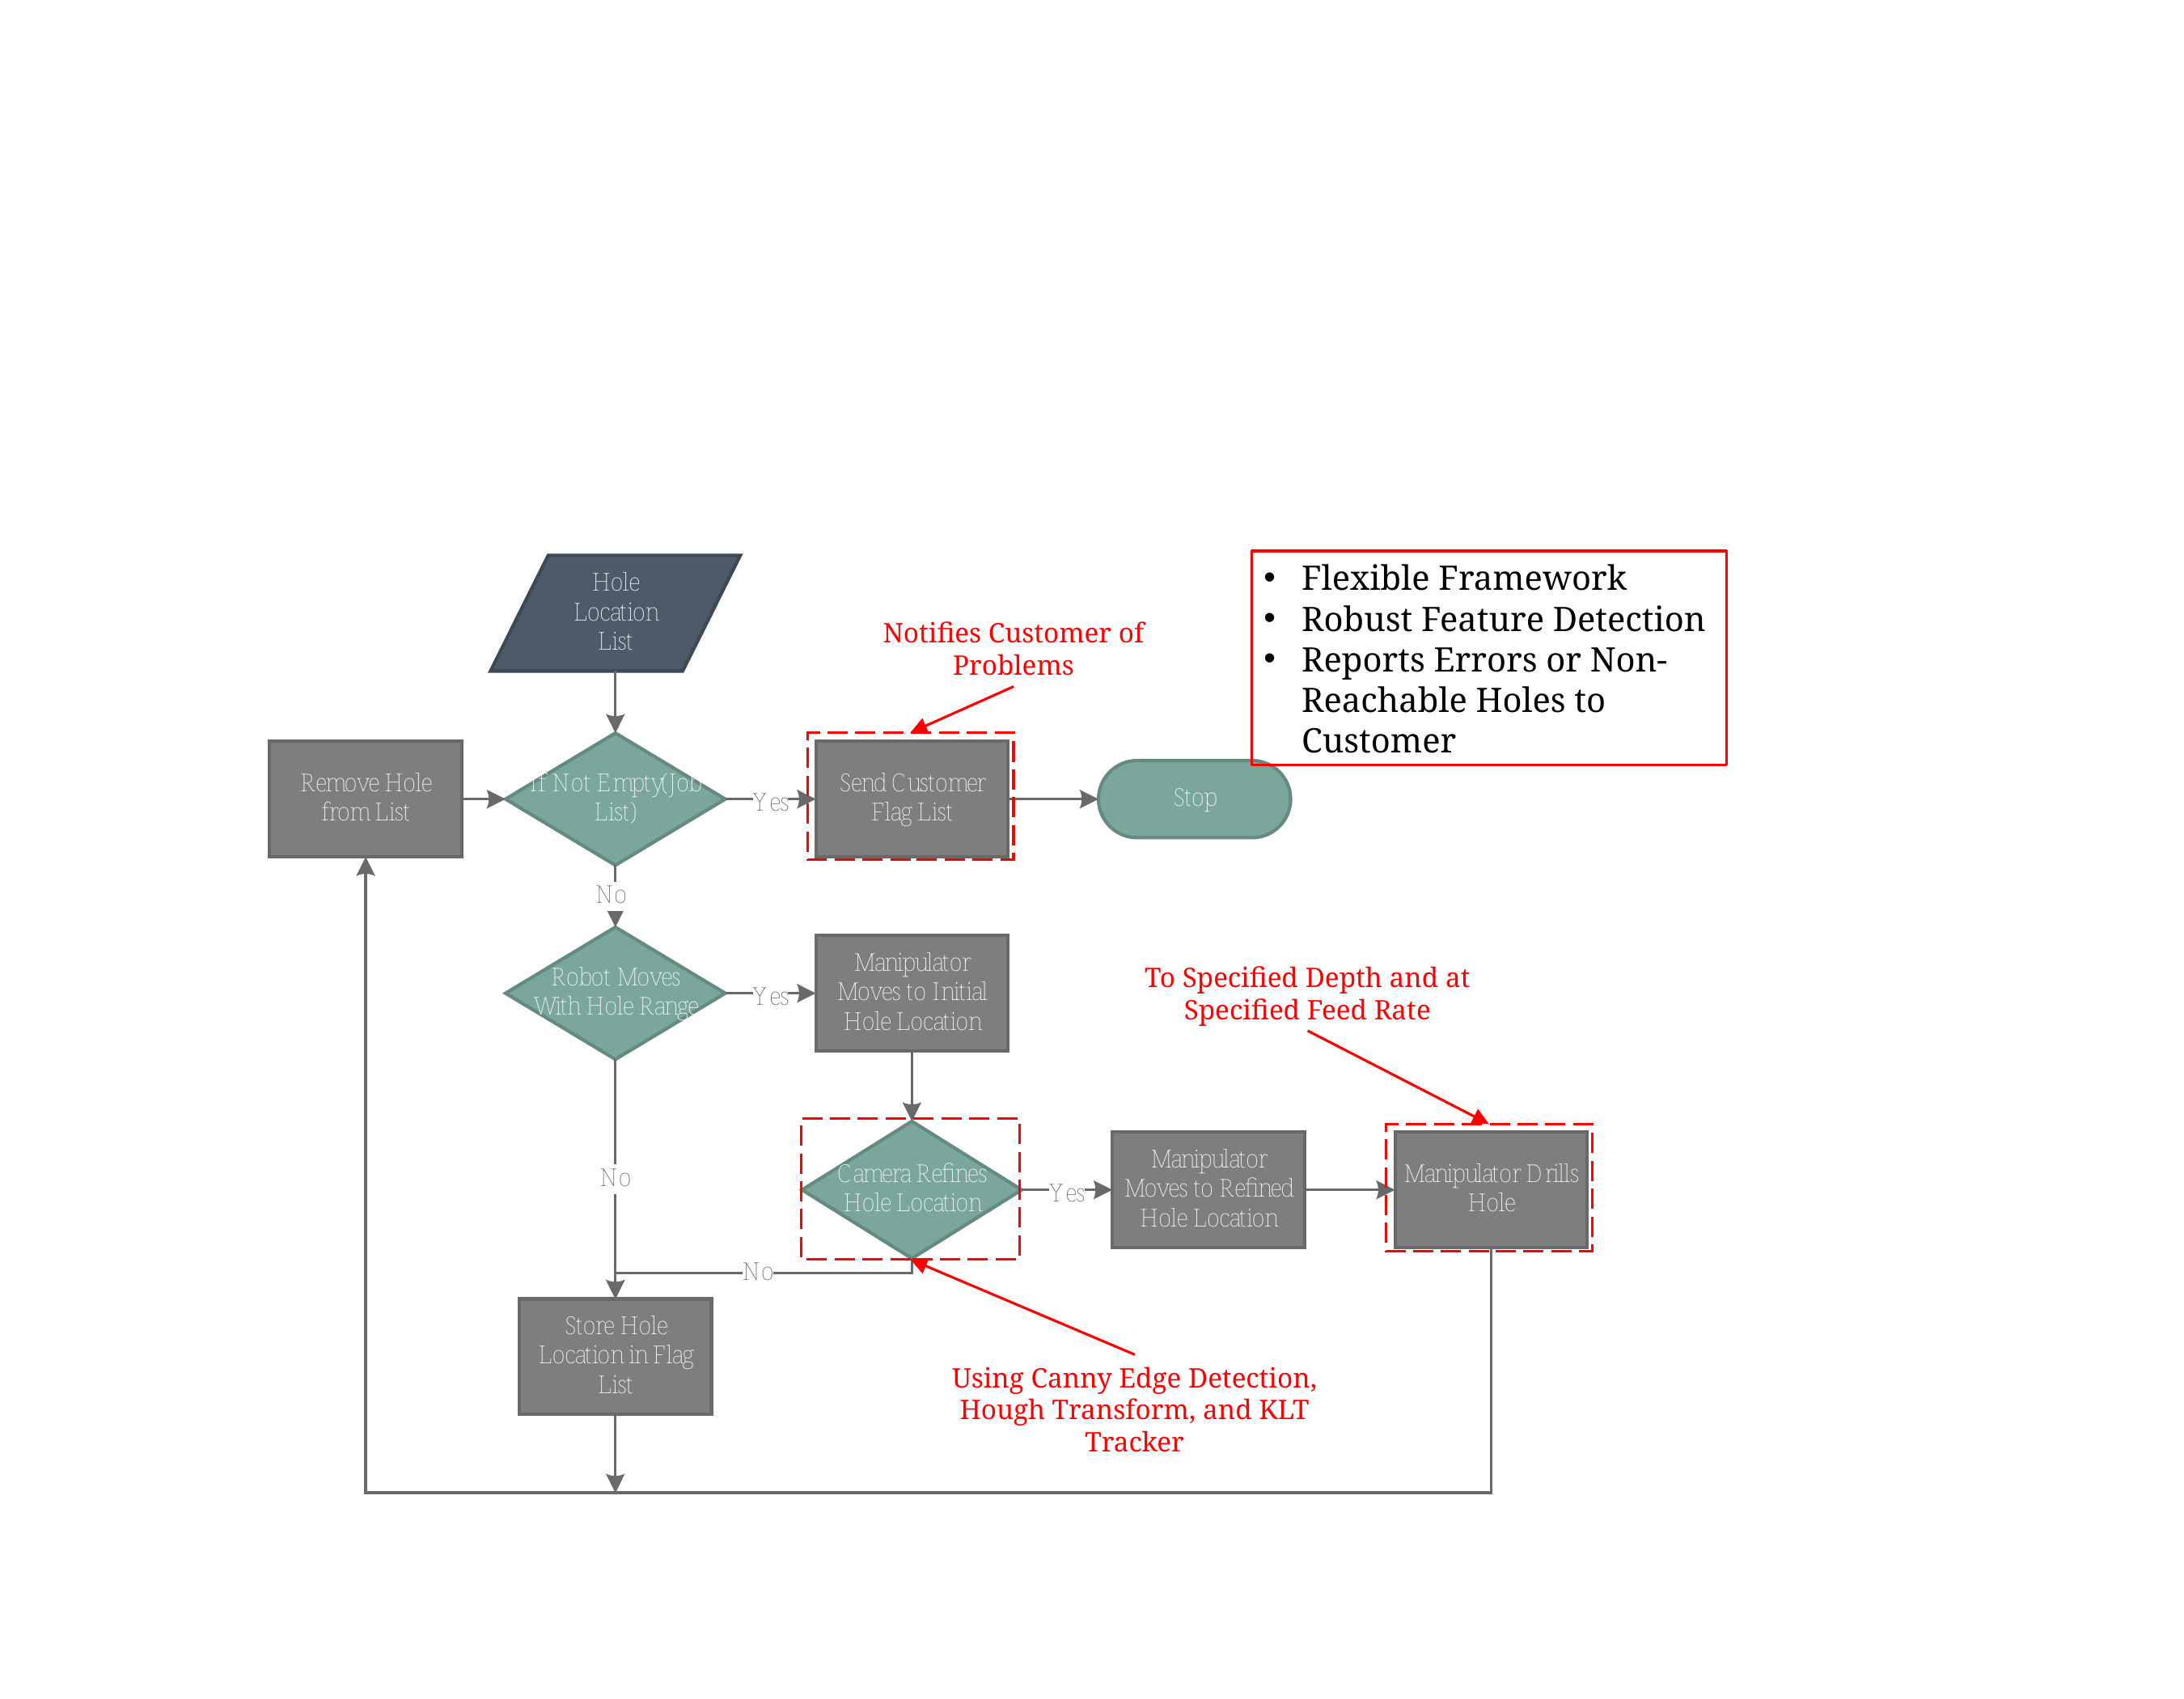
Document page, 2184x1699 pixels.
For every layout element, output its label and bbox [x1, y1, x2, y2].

text_box [265, 550, 1727, 1498]
